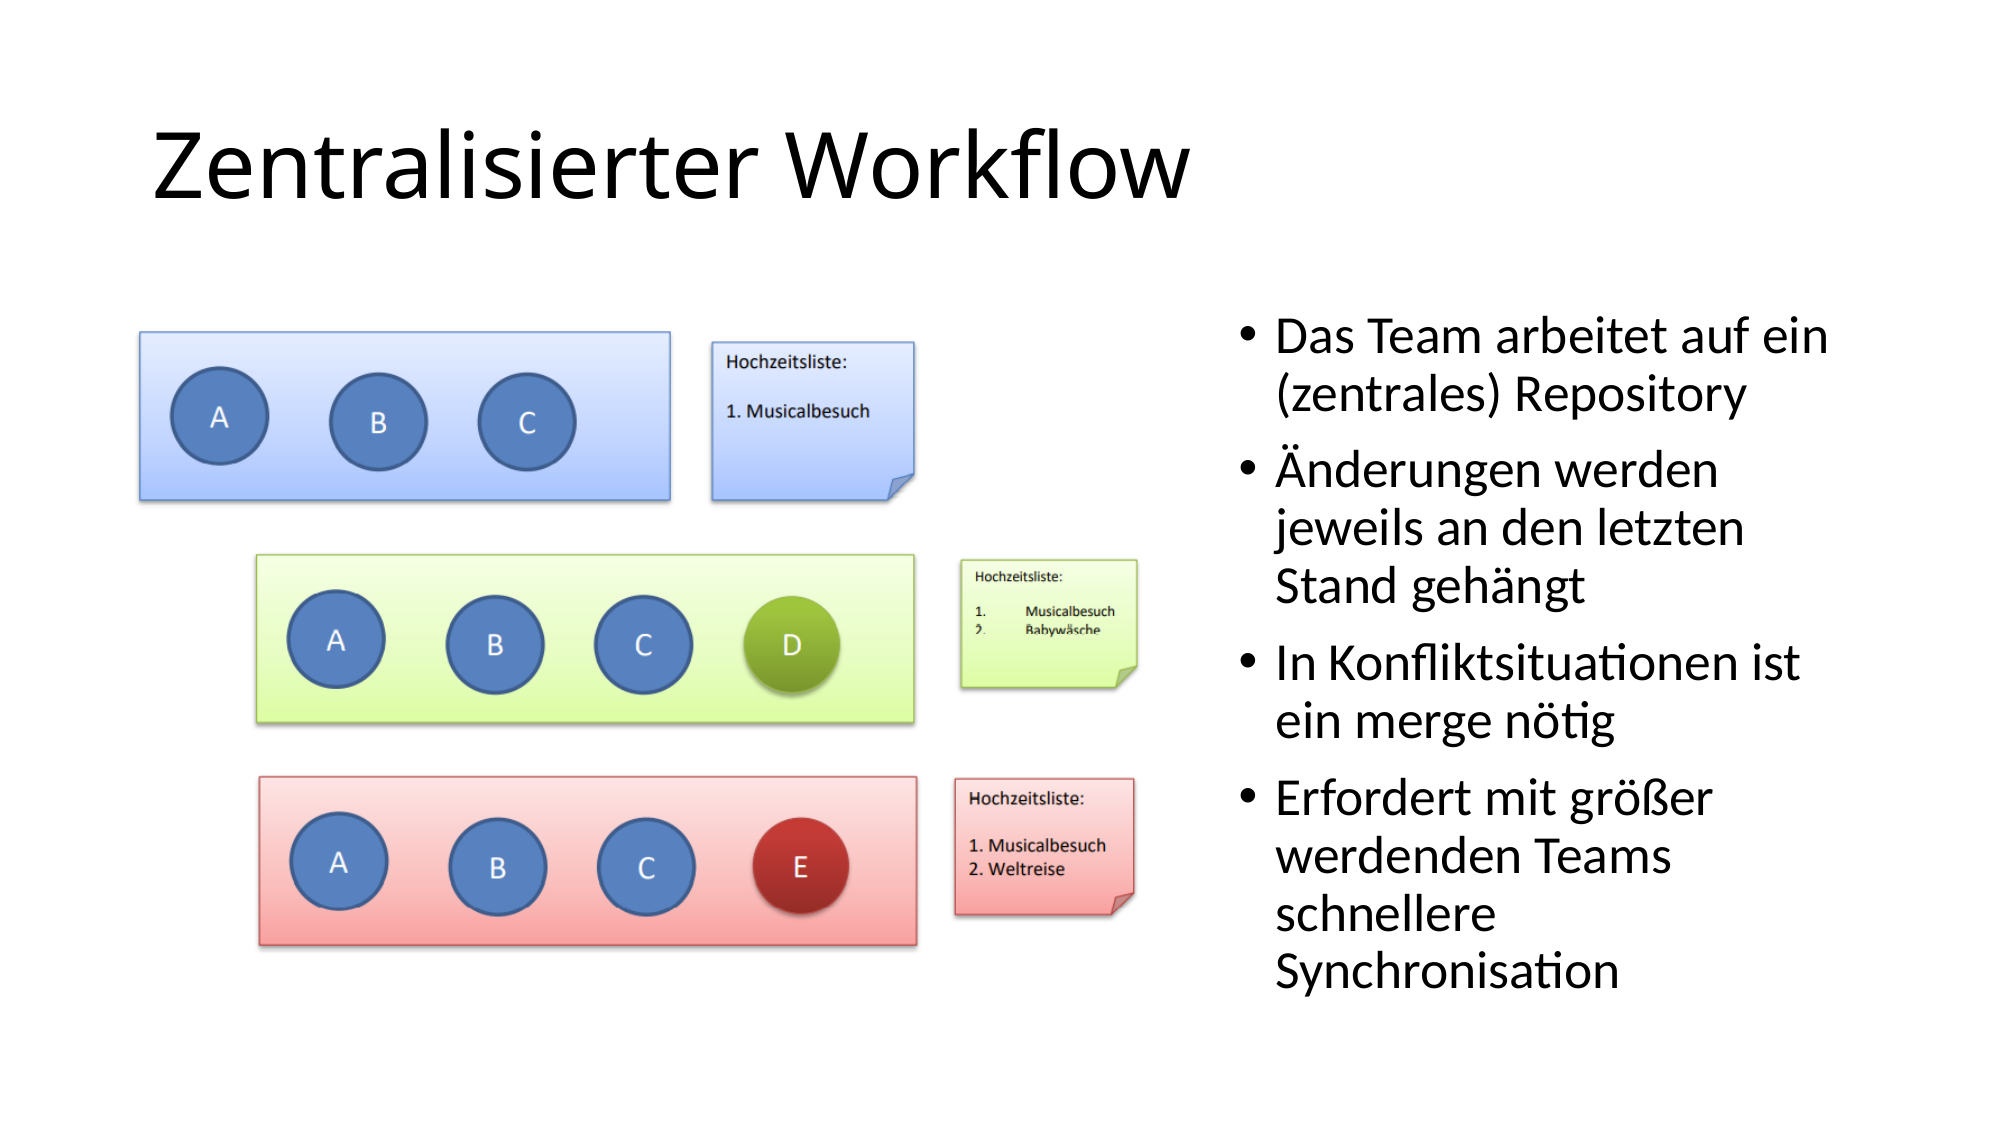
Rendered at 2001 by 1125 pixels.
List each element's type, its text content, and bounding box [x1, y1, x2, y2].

picture [109, 311, 1224, 966]
title Zentralisierter Workflow [137, 59, 1863, 278]
list Das Team arbeitet auf ein (zentrales) Repository Änderungen werden jeweils an den letzten Stand gehängt In Konfliktsituationen ist ein merge nötig Erfordert mit größer werdenden Teams schnellere Synchronisation [1223, 299, 1863, 1014]
